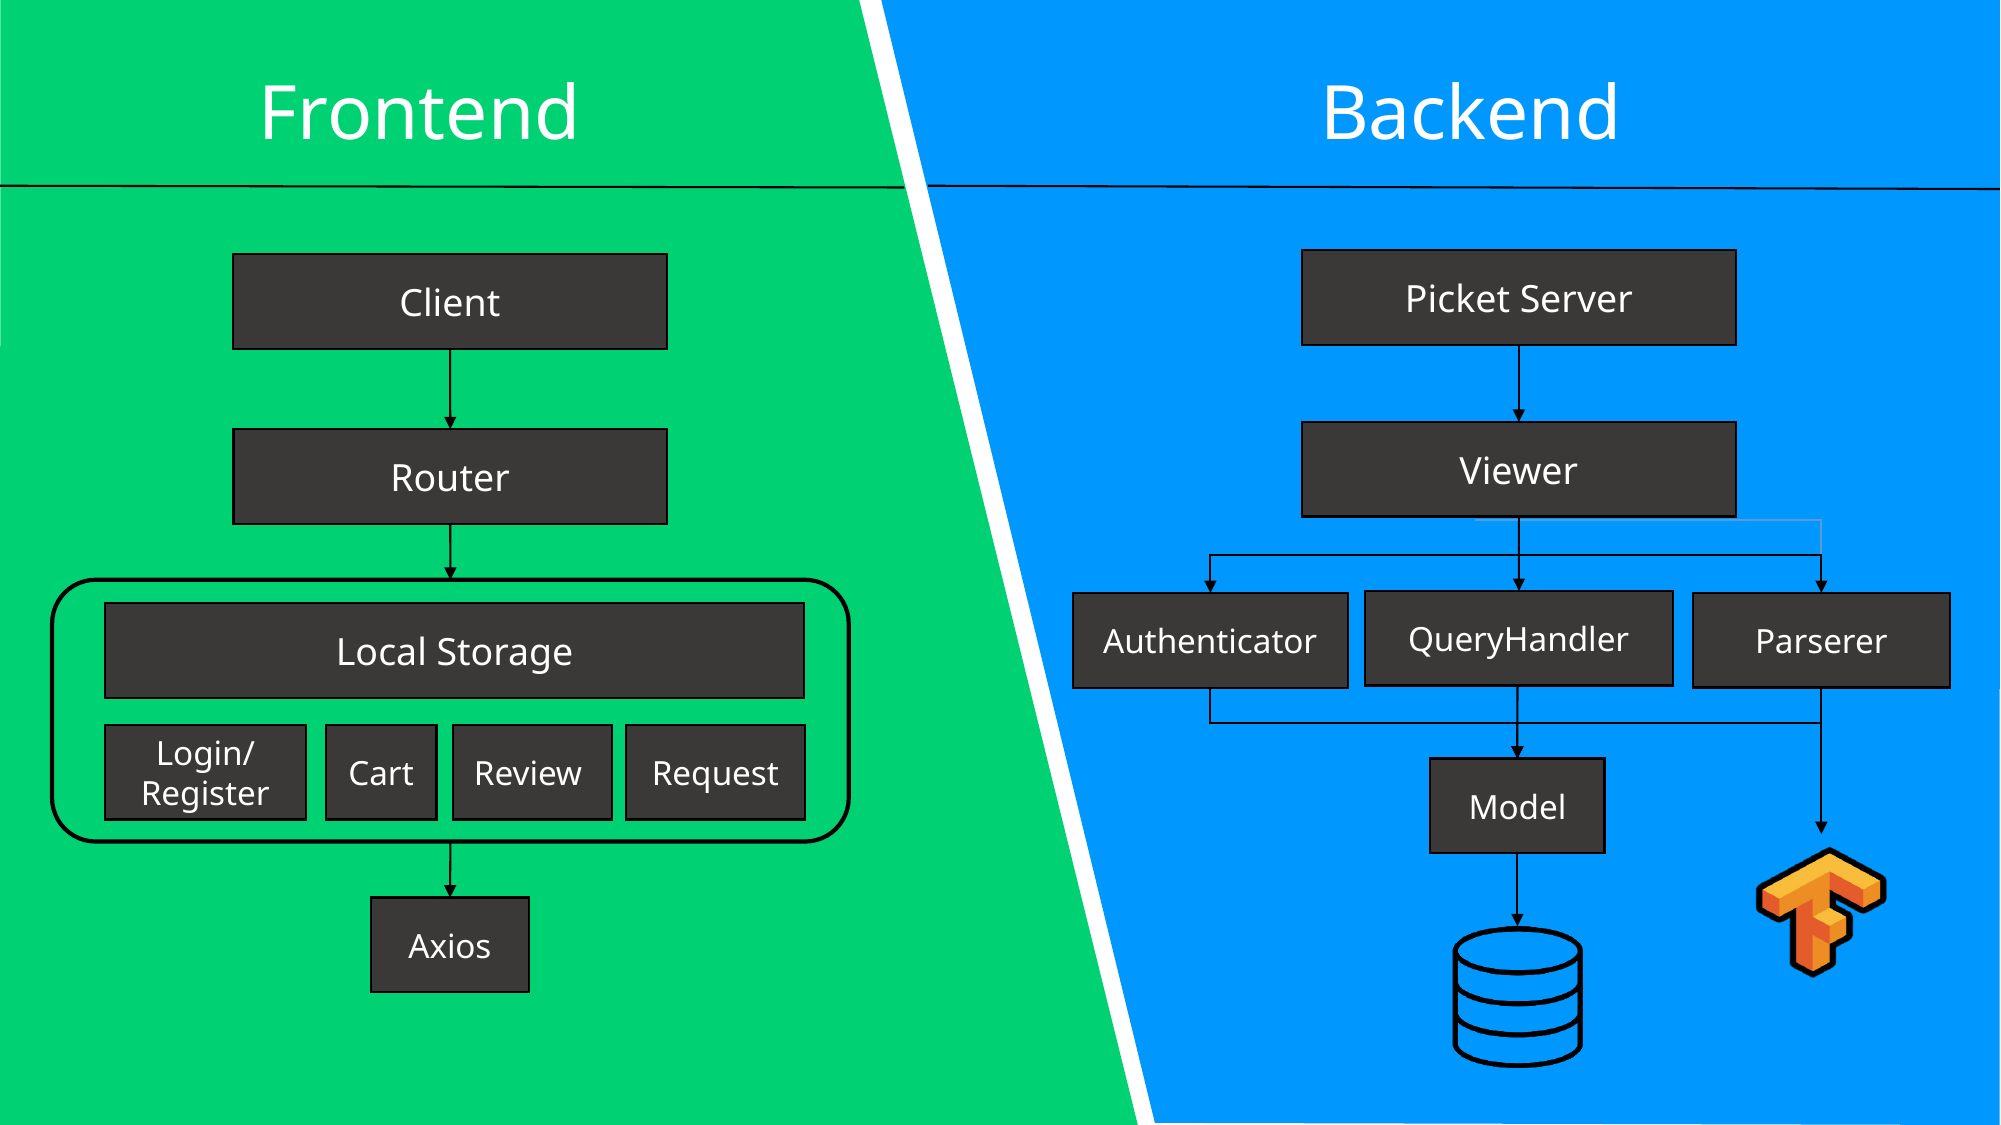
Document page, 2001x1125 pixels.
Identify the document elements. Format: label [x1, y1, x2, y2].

text_box [1328, 569, 1400, 877]
picture [1738, 834, 1904, 991]
picture [1446, 926, 1589, 1068]
text_box [1709, 519, 1822, 593]
text_box [927, 185, 2000, 189]
text_box [0, 0, 2000, 1125]
text_box [1326, 400, 1403, 709]
text_box [1633, 571, 1705, 876]
text_box [1631, 403, 1709, 706]
text_box [1476, 519, 1631, 593]
